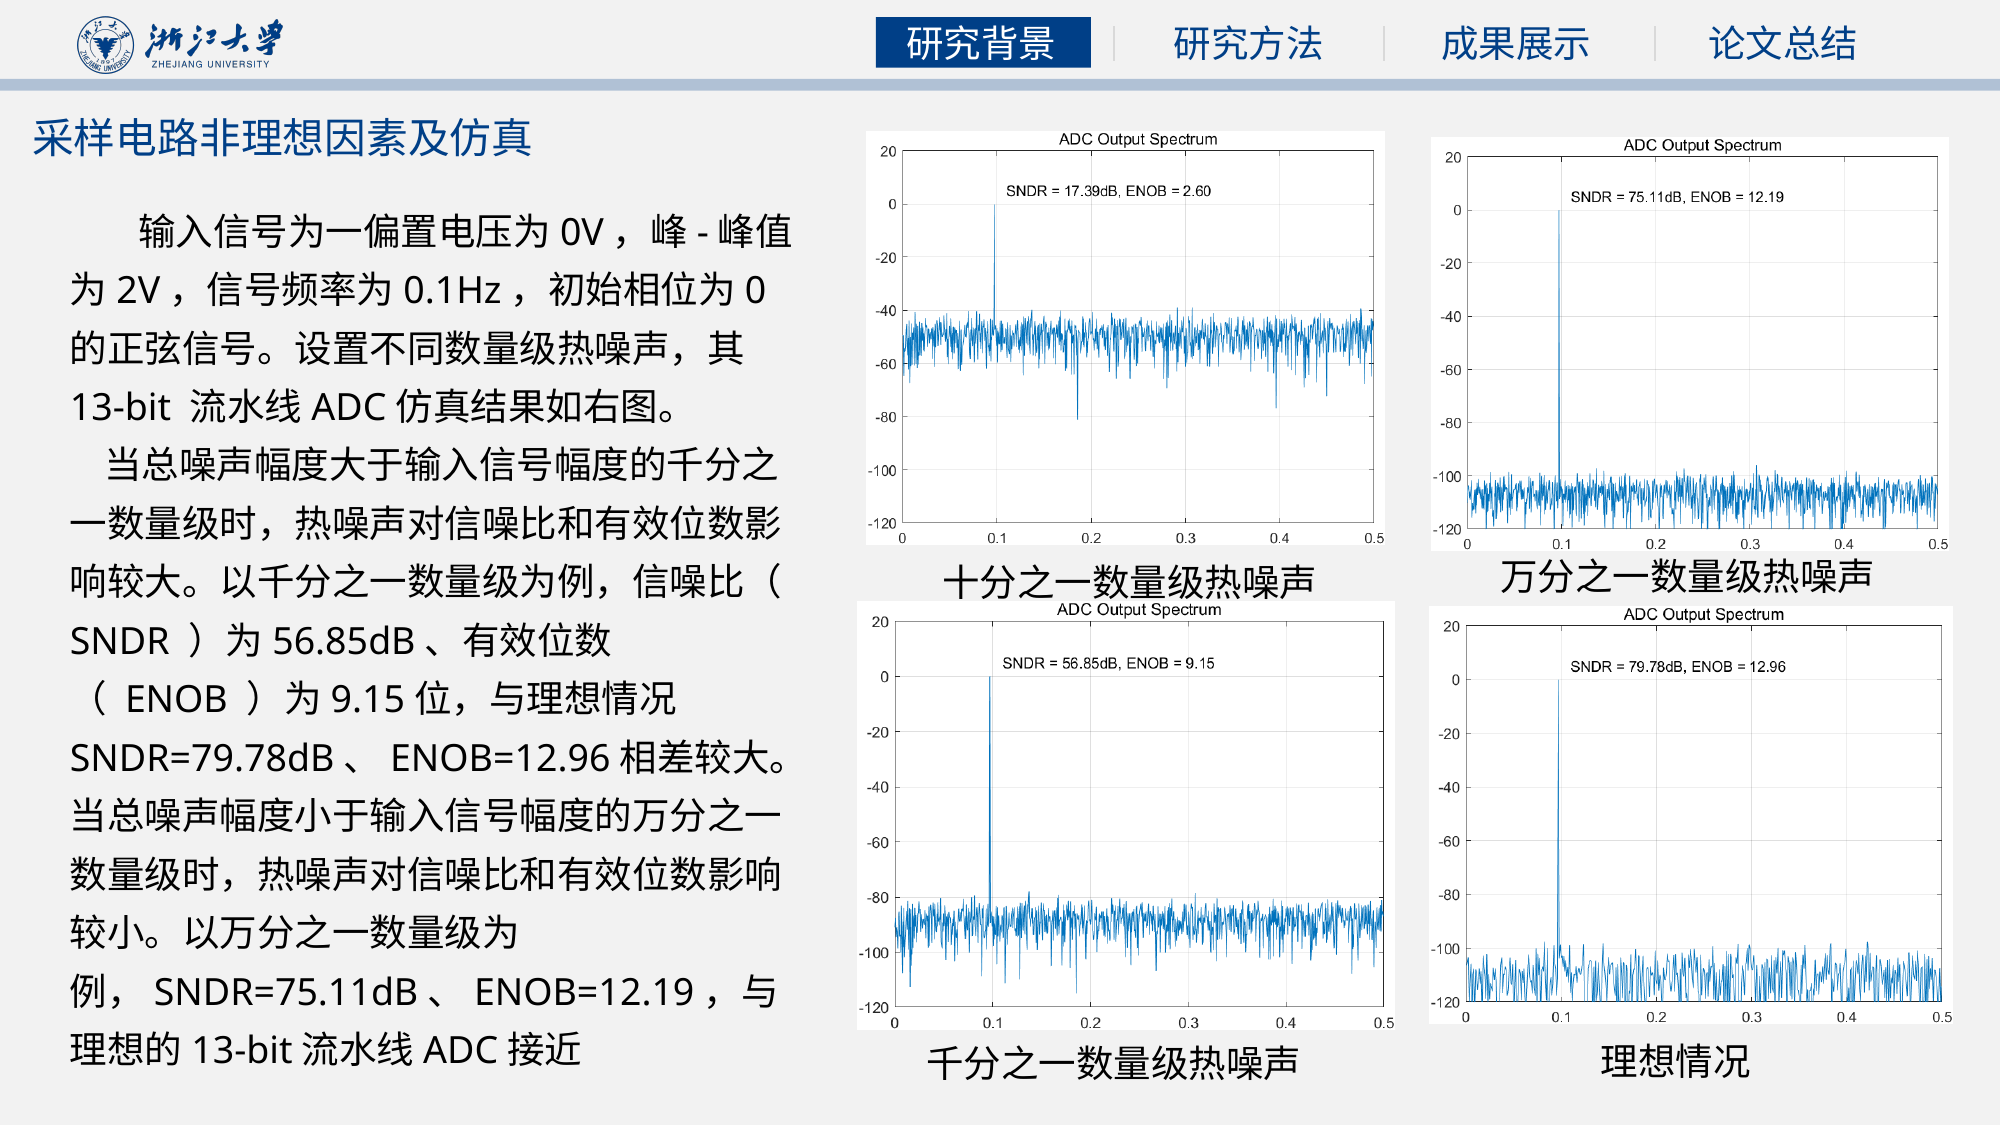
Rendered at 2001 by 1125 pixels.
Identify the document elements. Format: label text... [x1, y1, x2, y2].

text_box [0, 78, 2000, 92]
text_box 十分之一数量级热噪声 [817, 551, 1375, 611]
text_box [875, 12, 1877, 74]
picture [1429, 606, 1953, 1024]
text_box 输入信号为一偏置电压为0V，峰-峰值为2V，信号频率为0.1Hz，初始相位为0的正弦信号。设置不同数量级热噪声，其 13-bit 流水线ADC仿真结果如右图。 当总噪声幅度大于输入信号幅度的千分之一数量级时，热噪声对信噪比和有效位数影响较大。以千分之一数量级为例，信噪比（ SNDR ）为56.85dB、有效位数（ ENOB ）为9.15位，与理想情况SNDR=79.78dB、ENOB=12.96相差较大。当总噪声幅度小于输入信号幅度的万分之一数量级时，热噪声对信噪比和有效位数影响较小。以万分之一数量级为例，SNDR=75.11dB、ENOB=12.19，与理想的13-bit流水线ADC接近 [55, 186, 810, 1079]
picture [1430, 137, 1949, 551]
text_box 万分之一数量级热噪声 [1375, 545, 2000, 606]
text_box 千分之一数量级热噪声 [801, 1032, 1427, 1093]
text_box 采样电路非理想因素及仿真 [14, 104, 552, 170]
picture [866, 131, 1385, 545]
picture [77, 16, 283, 74]
text_box 理想情况 [1363, 1030, 1988, 1091]
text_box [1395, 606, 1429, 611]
picture [856, 601, 1395, 1030]
